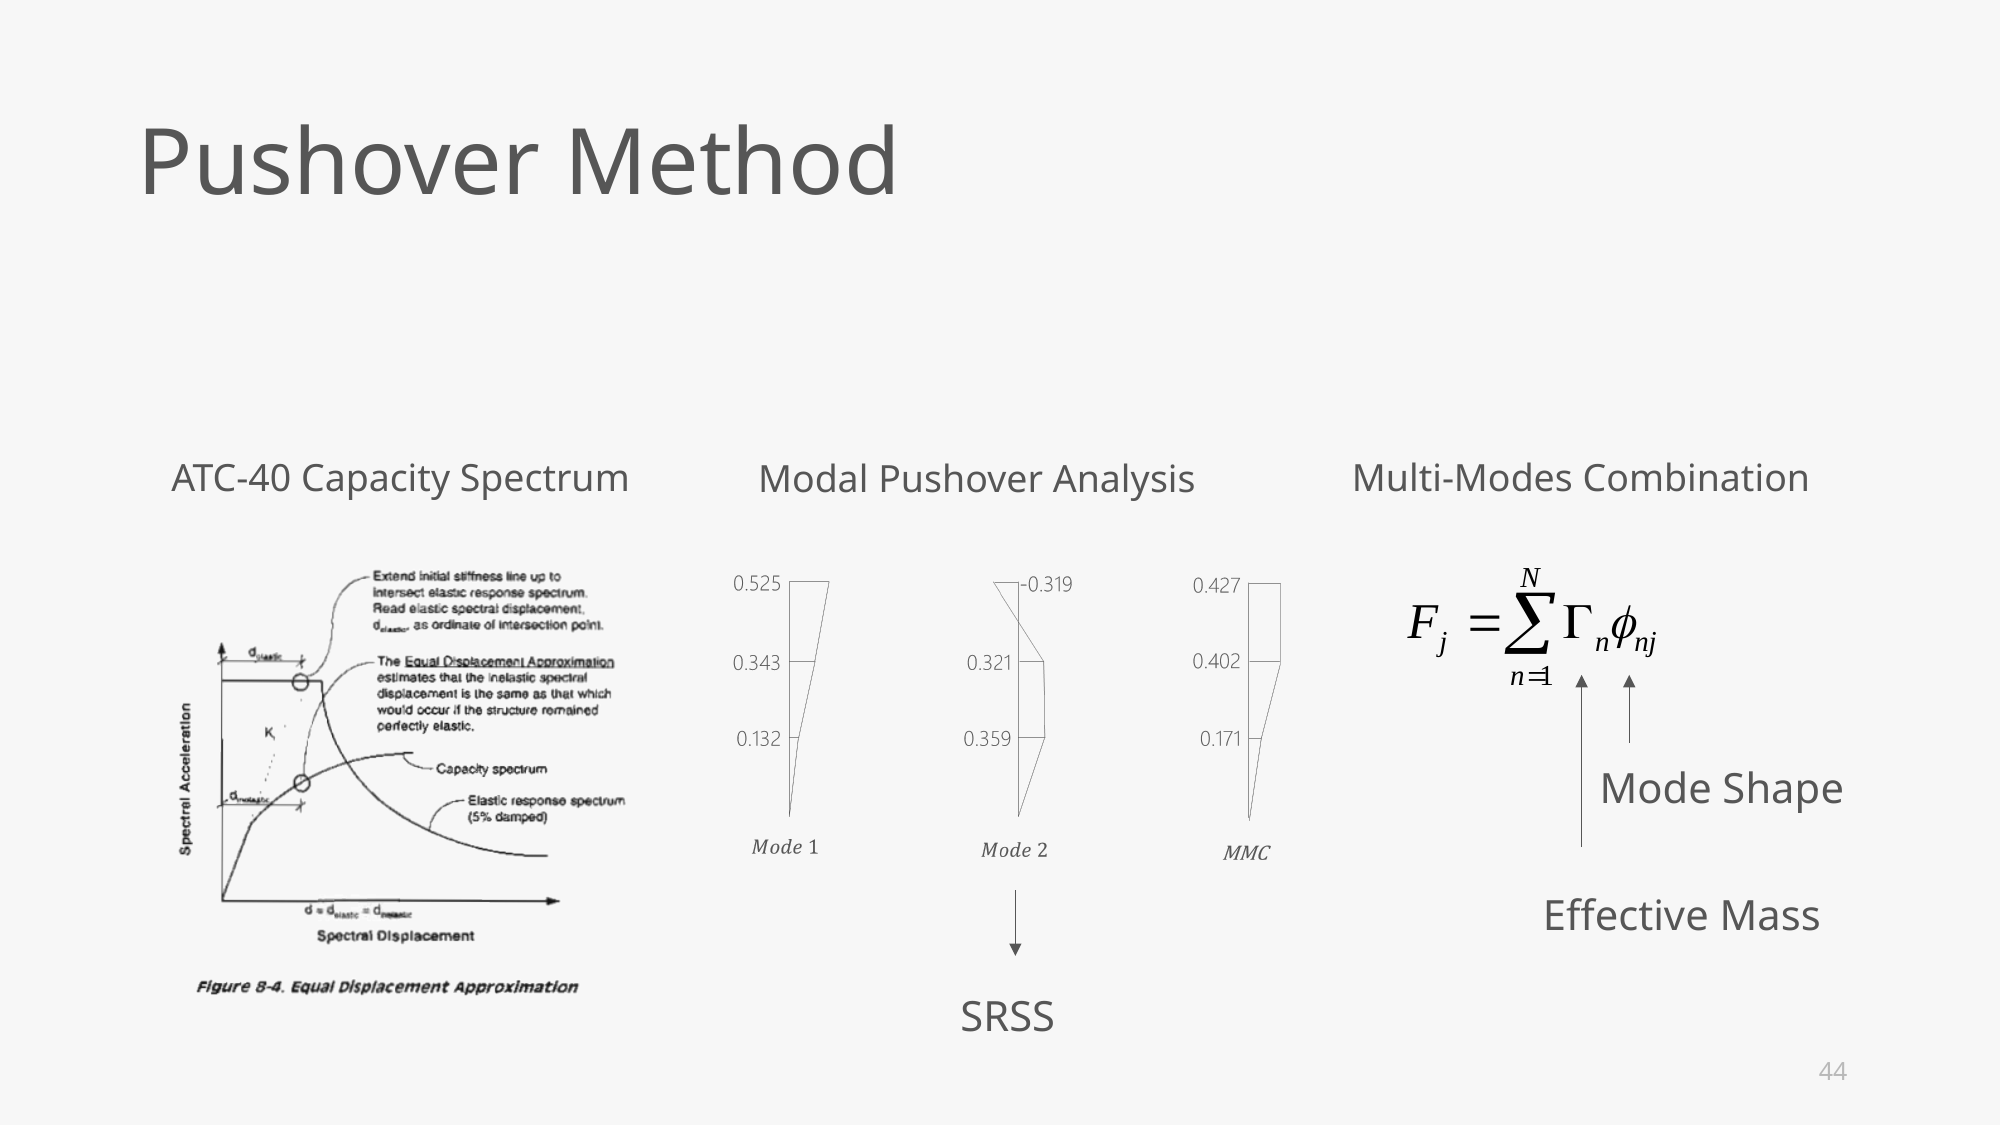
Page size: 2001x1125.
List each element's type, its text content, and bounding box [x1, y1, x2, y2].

text_box SRSS [960, 972, 1071, 1048]
text_box ATC-40 Capacity Spectrum [156, 446, 645, 507]
text_box Effective Mass [1542, 871, 1836, 946]
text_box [1402, 561, 1667, 691]
list Pushover Method [137, 108, 1136, 224]
text_box Modal Pushover Analysis [743, 447, 1211, 507]
slide_number 44 [1412, 1042, 1863, 1103]
picture [720, 564, 1281, 877]
picture [173, 564, 631, 1002]
text_box Mode Shape [1599, 744, 1859, 820]
text_box Multi-Modes Combination [1337, 446, 1836, 507]
